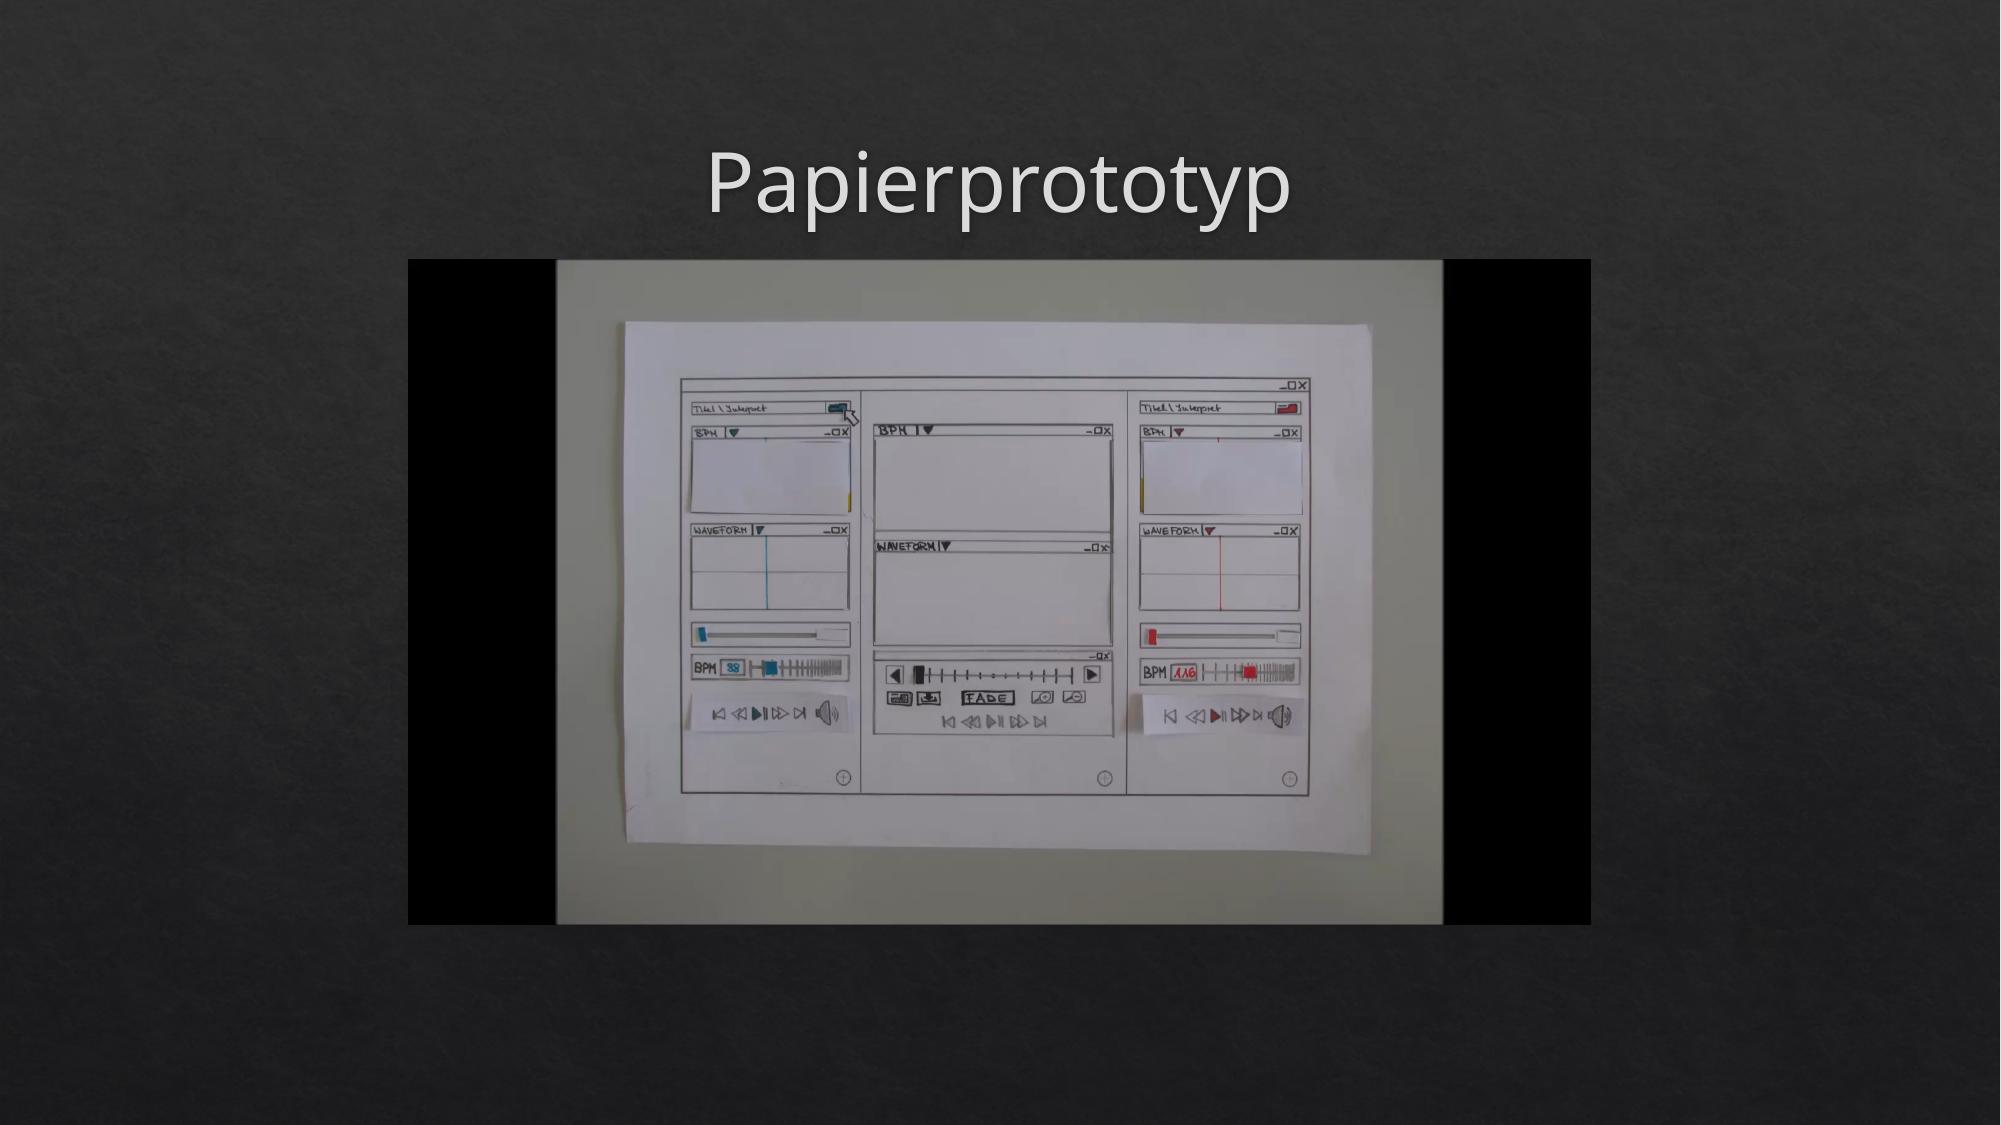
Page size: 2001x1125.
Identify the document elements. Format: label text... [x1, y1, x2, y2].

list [406, 258, 1592, 926]
title Papierprototyp [149, 99, 1849, 260]
